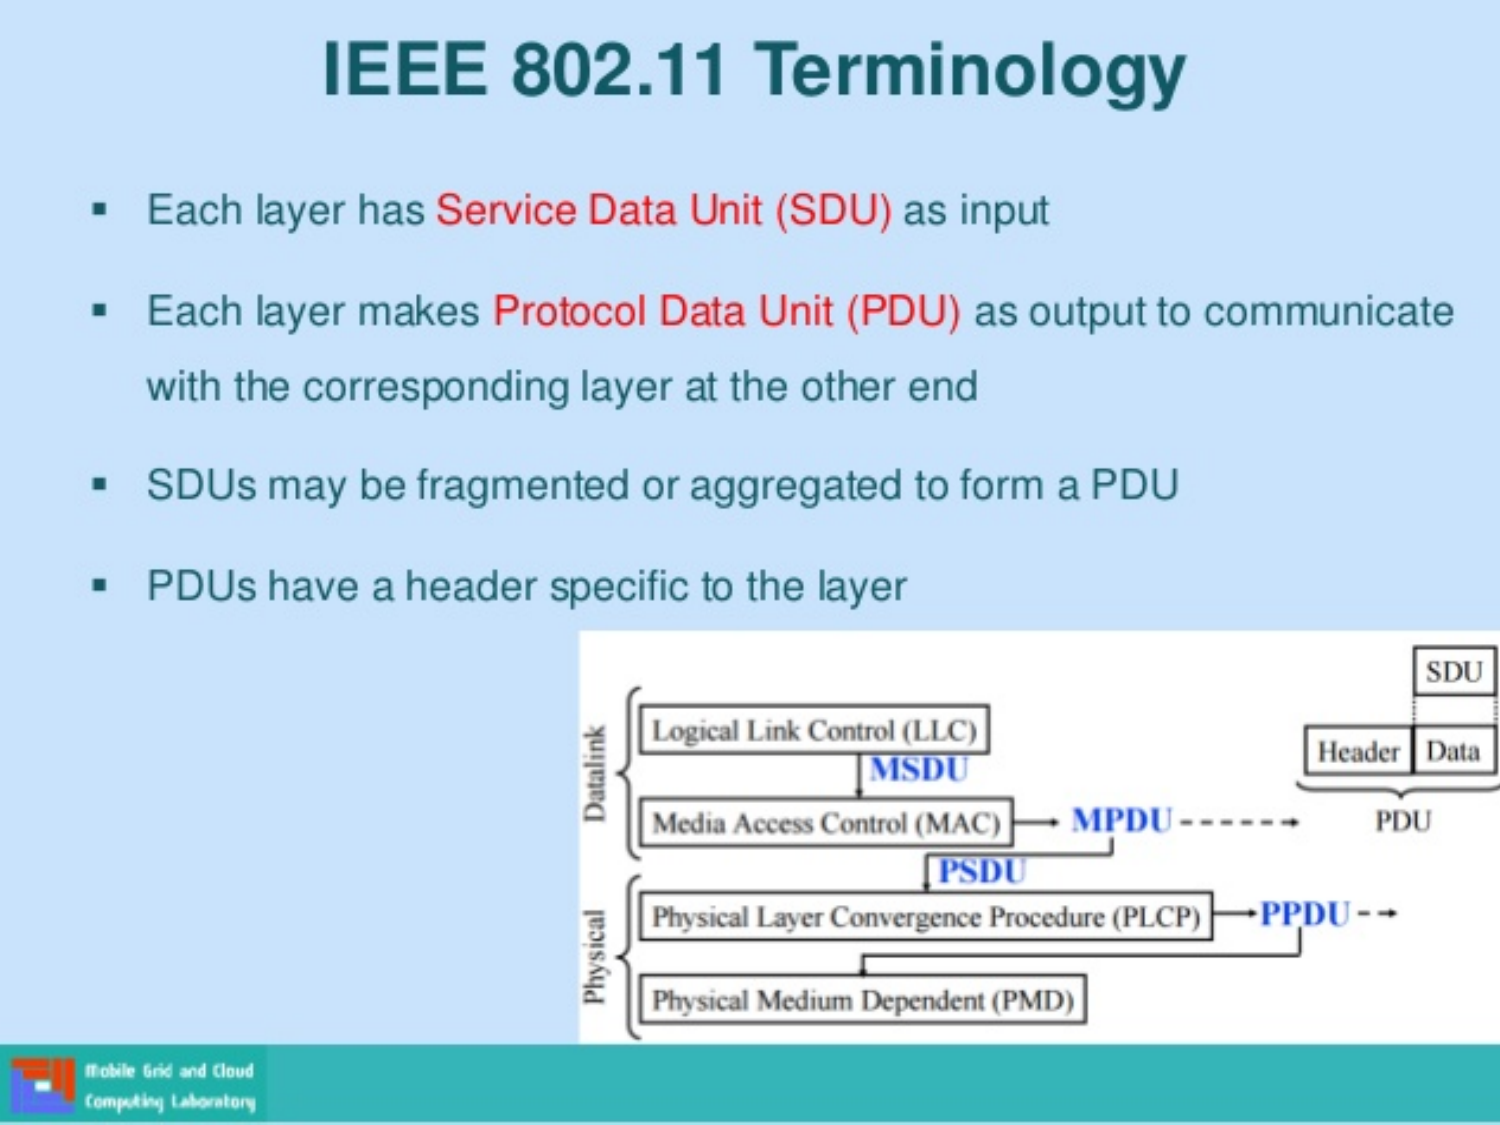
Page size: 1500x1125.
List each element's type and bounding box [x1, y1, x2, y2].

list [0, 0, 1500, 1125]
